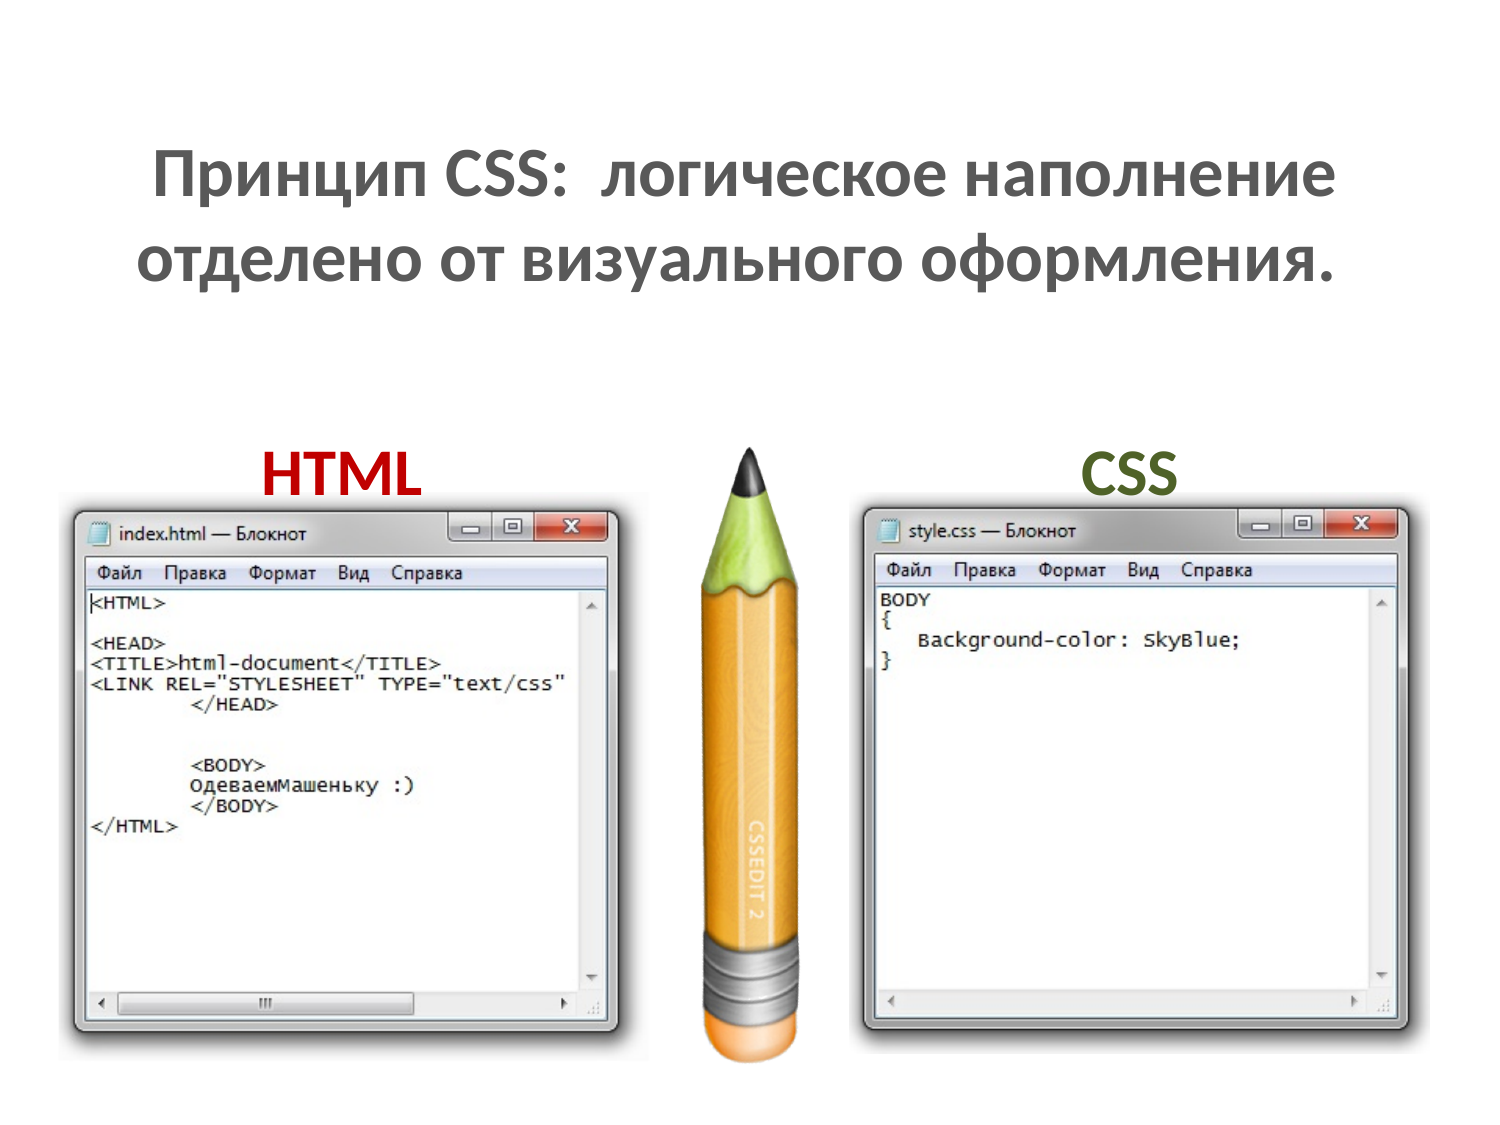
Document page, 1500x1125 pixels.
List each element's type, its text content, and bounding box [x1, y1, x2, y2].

title Принцип CSS: логическое наполнение отделено от визуального оформления. [70, 117, 1421, 305]
text_box HTML [247, 421, 439, 490]
picture [58, 447, 1430, 1113]
text_box CSS [1066, 421, 1195, 490]
